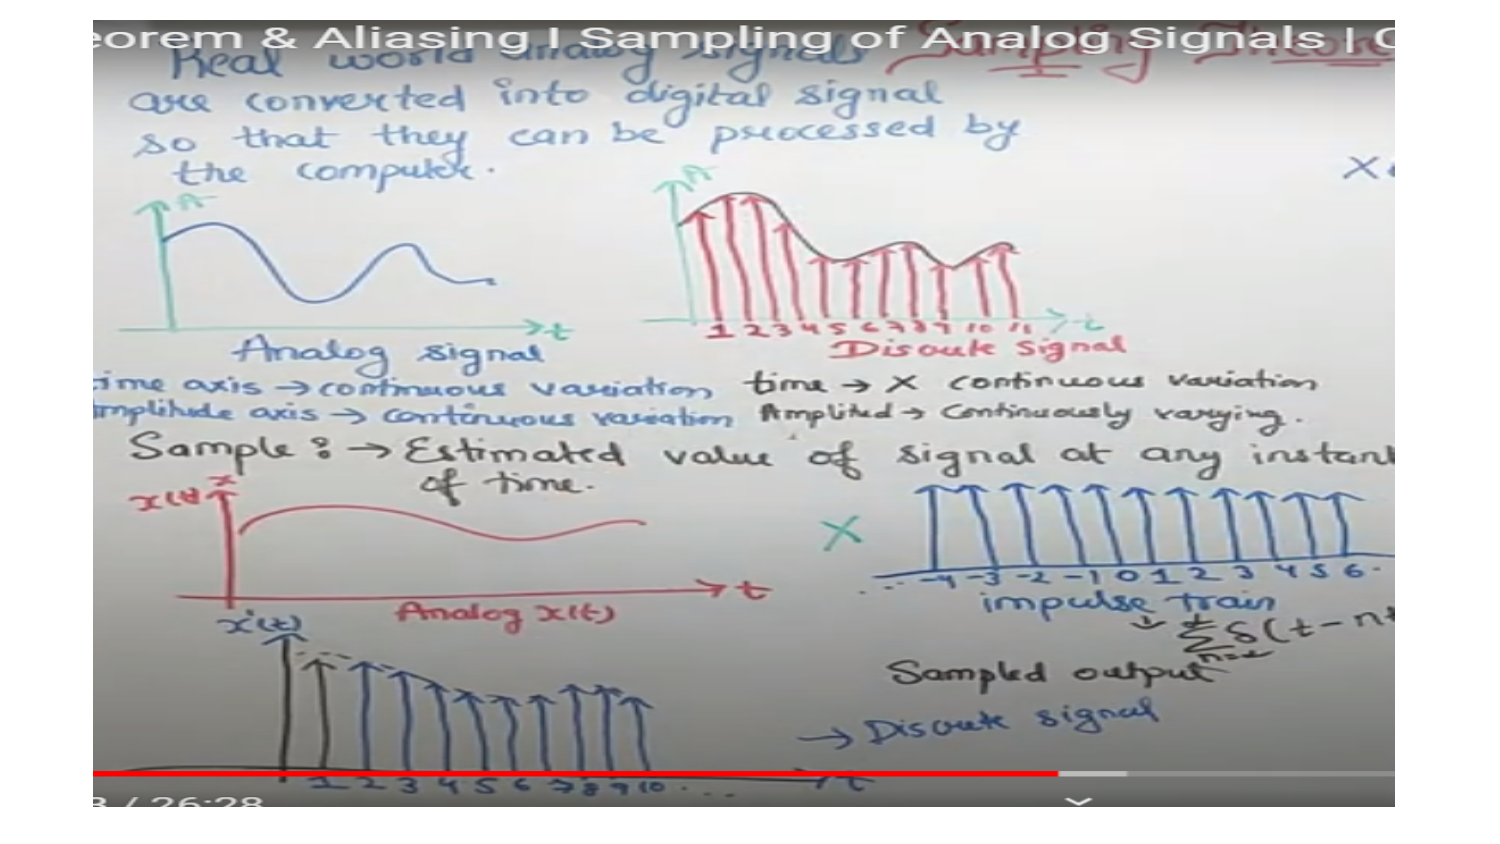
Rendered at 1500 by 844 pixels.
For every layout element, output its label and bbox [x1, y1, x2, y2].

picture [92, 20, 1396, 808]
